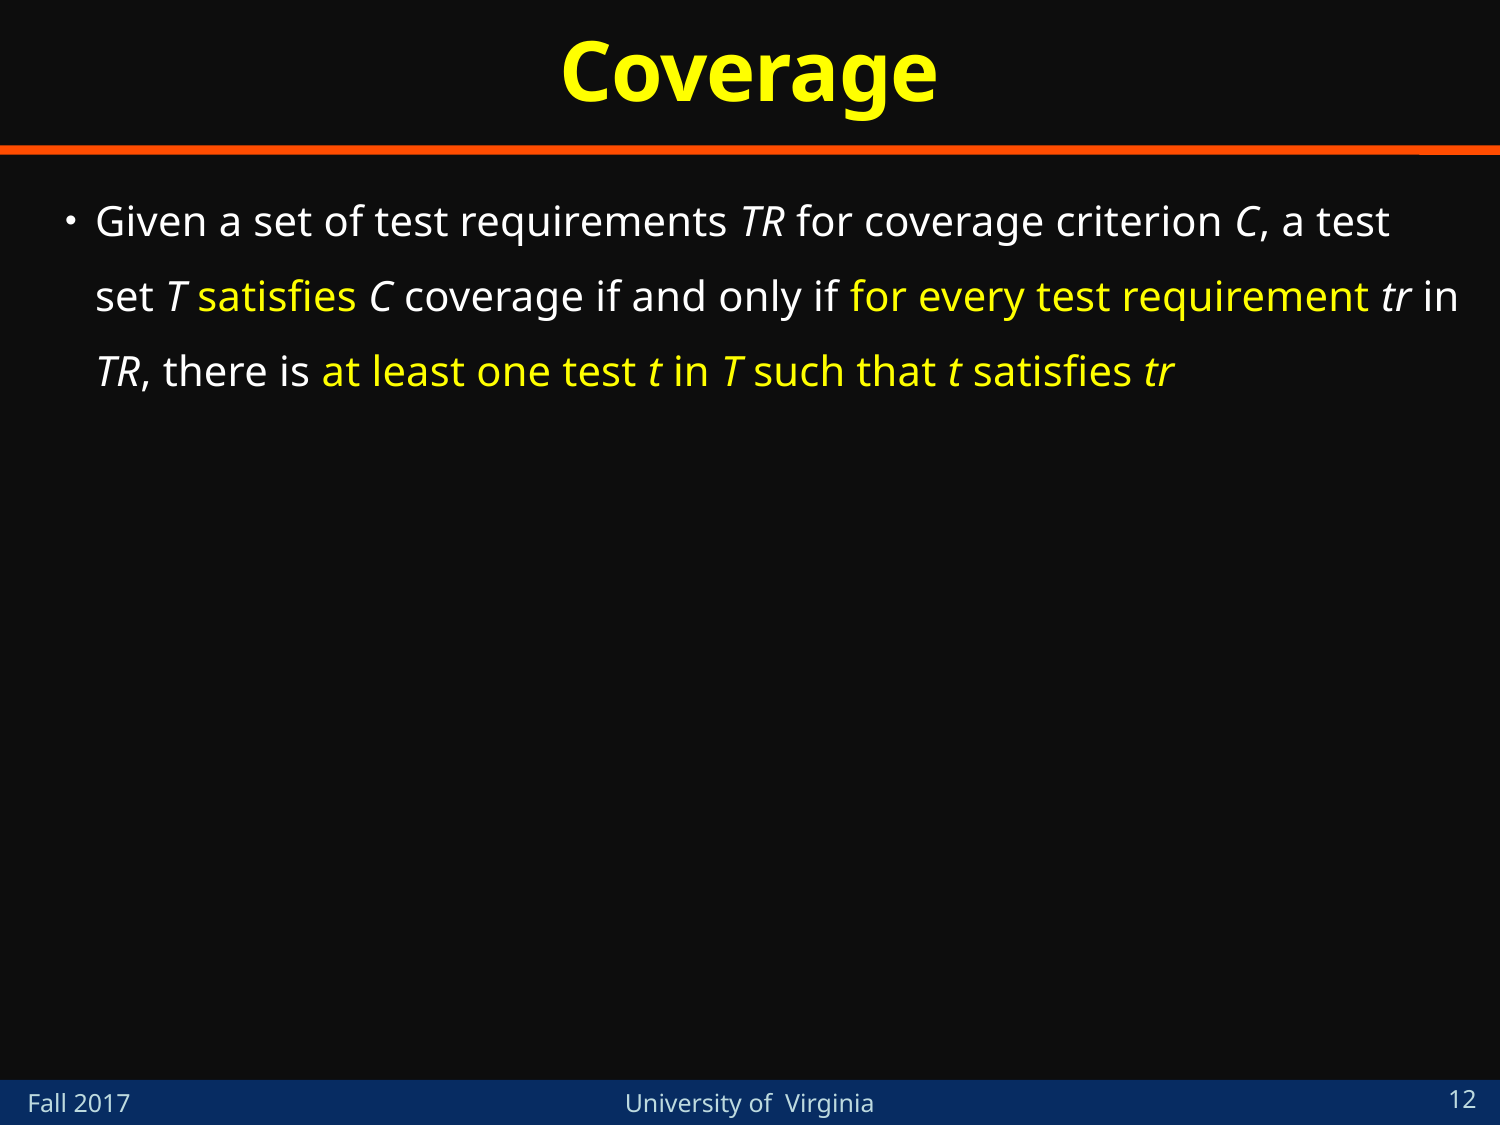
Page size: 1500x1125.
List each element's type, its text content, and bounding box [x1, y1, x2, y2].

title Coverage [0, 0, 1500, 150]
list Given a set of test requirements TR for coverage criterion C, a test set T satisfies C coverage if and only if for every test requirement tr in TR, there is at least one test t in T such that t satisfies tr [50, 162, 1475, 1063]
